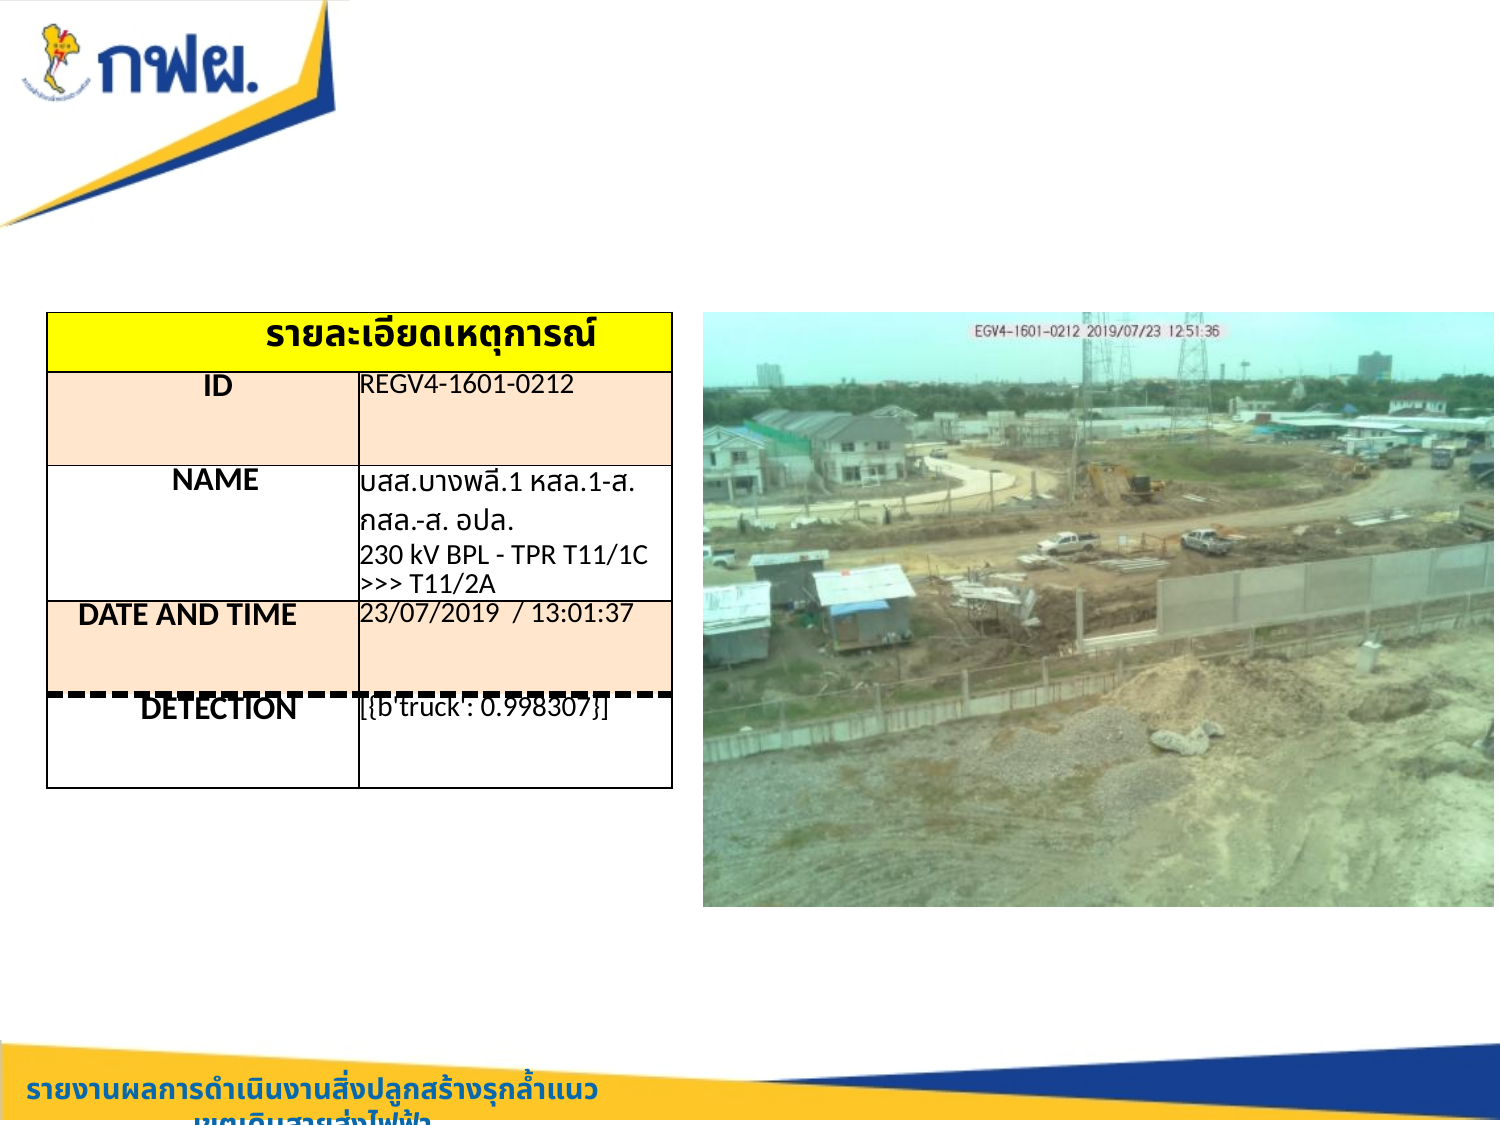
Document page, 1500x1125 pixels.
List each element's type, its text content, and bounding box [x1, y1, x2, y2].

table_cell บสส.บางพลี.1 หสล.1-ส. กสล.-ส. อปล. 230 kV BPL - TPR T11/1C >>> T11/2A [360, 466, 671, 600]
table_cell DATE AND TIME [48, 602, 358, 694]
table_cell DETECTION [48, 694, 358, 787]
picture [0, 0, 351, 235]
table_cell REGV4-1601-0212 [360, 373, 671, 465]
table_cell ID [48, 373, 358, 465]
table_cell 23/07/2019 / 13:01:37 [360, 602, 671, 694]
table_header รายละเอียดเหตุการณ์ [48, 313, 671, 371]
picture [0, 1040, 1500, 1120]
picture [702, 312, 1494, 907]
table_cell NAME [48, 466, 358, 600]
table_cell [{b'truck': 0.998307}] [360, 694, 671, 787]
